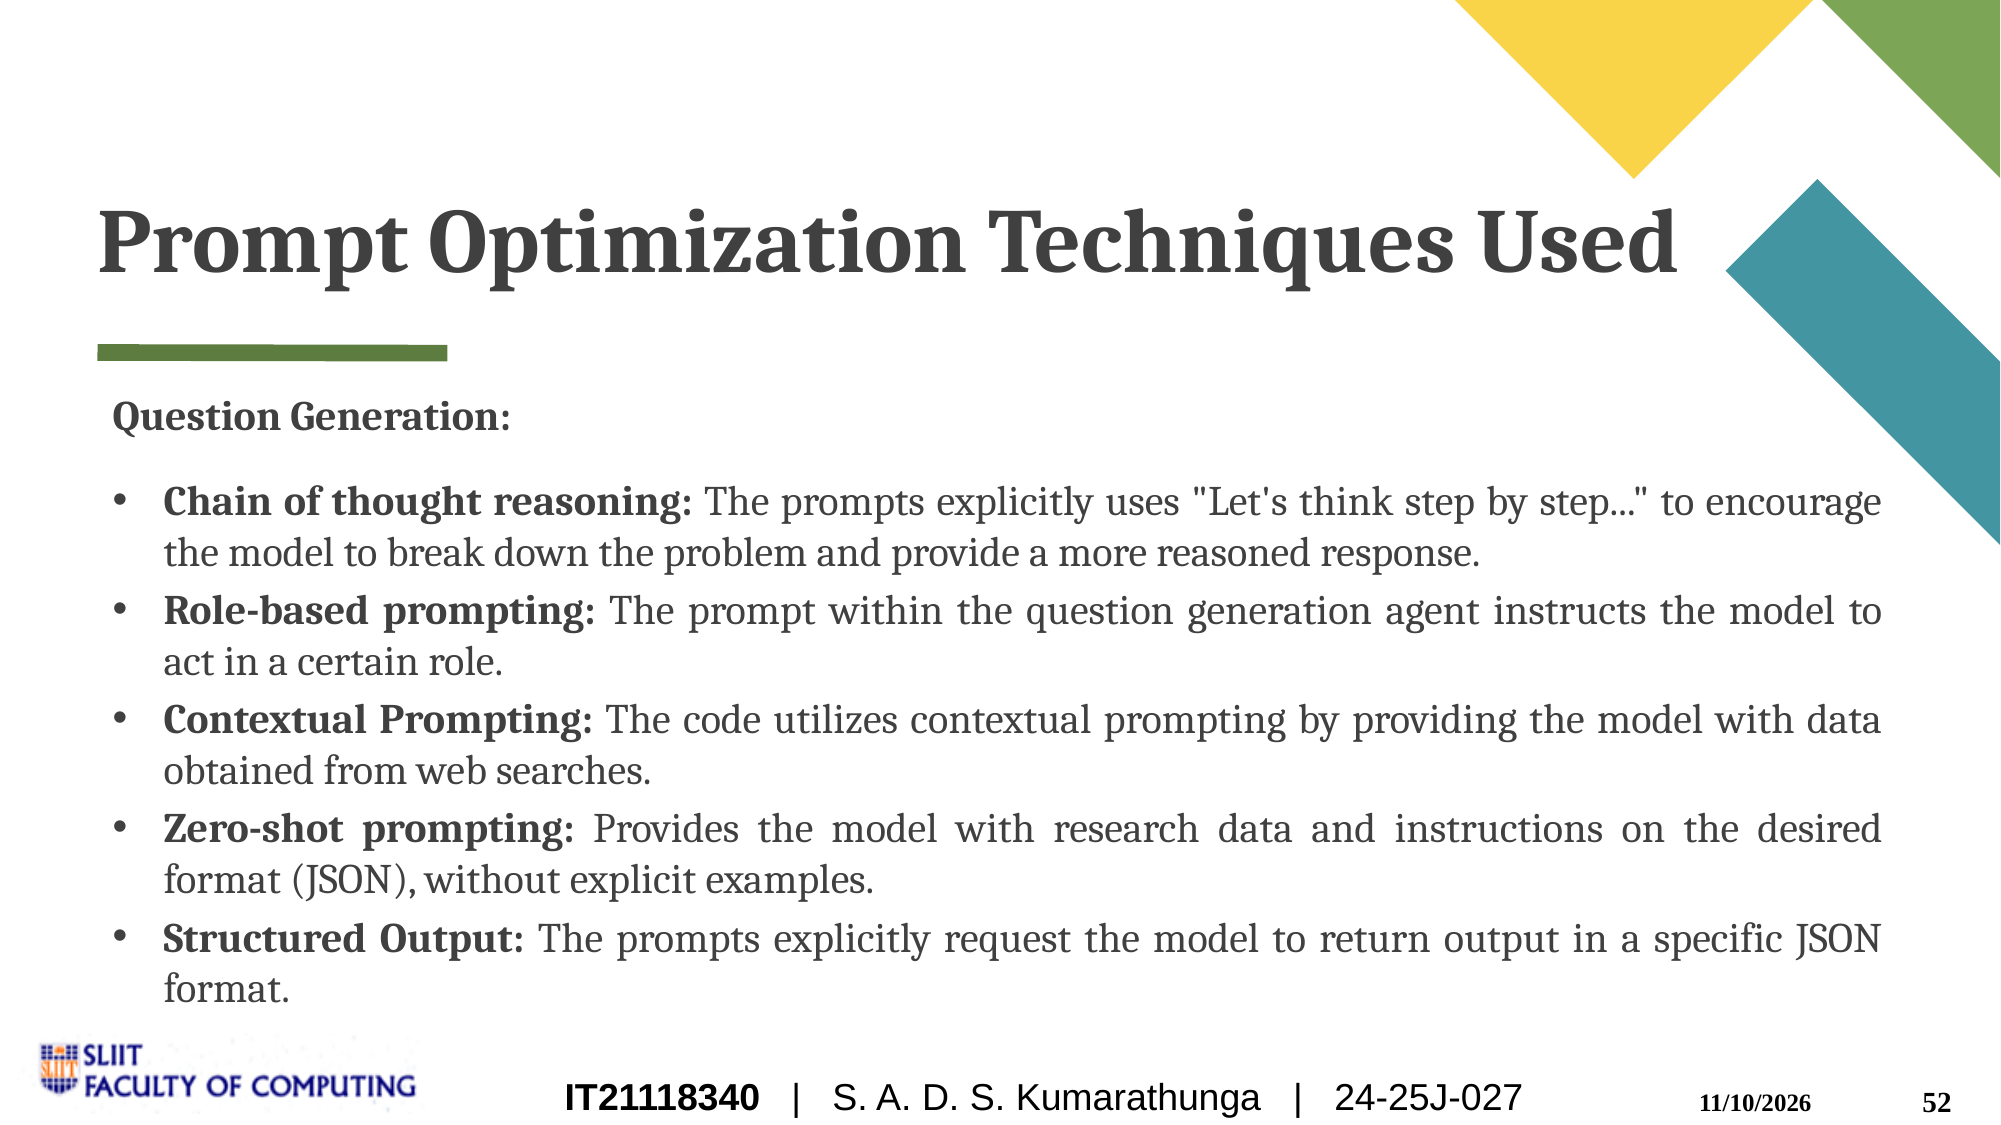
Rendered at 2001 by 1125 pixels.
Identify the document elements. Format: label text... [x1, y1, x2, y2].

text_box IT21118340 | S. A. D. S. Kumarathunga | 24-25J-027 [484, 1064, 1604, 1125]
text_box Question Generation: Chain of thought reasoning: The prompts explicitly uses "Let's think step by step..." to encourage the model to break down the problem and provide a more reasoned response. Role-based prompting: The prompt within the question generation agent instructs the model to act in a certain role. Contextual Prompting: The code utilizes contextual prompting by providing the model with data obtained from web searches. Zero-shot prompting: Provides the model with research data and instructions on the desired format (JSON), without explicit examples. Structured Output: The prompts explicitly request the model to return output in a specific JSON format. [97, 380, 1898, 1025]
text_box 52 [1907, 1076, 1994, 1117]
title Prompt Optimization Techniques Used [97, 32, 1898, 291]
picture [17, 1024, 428, 1114]
text_box 5/26/2025 [1684, 1079, 1900, 1120]
